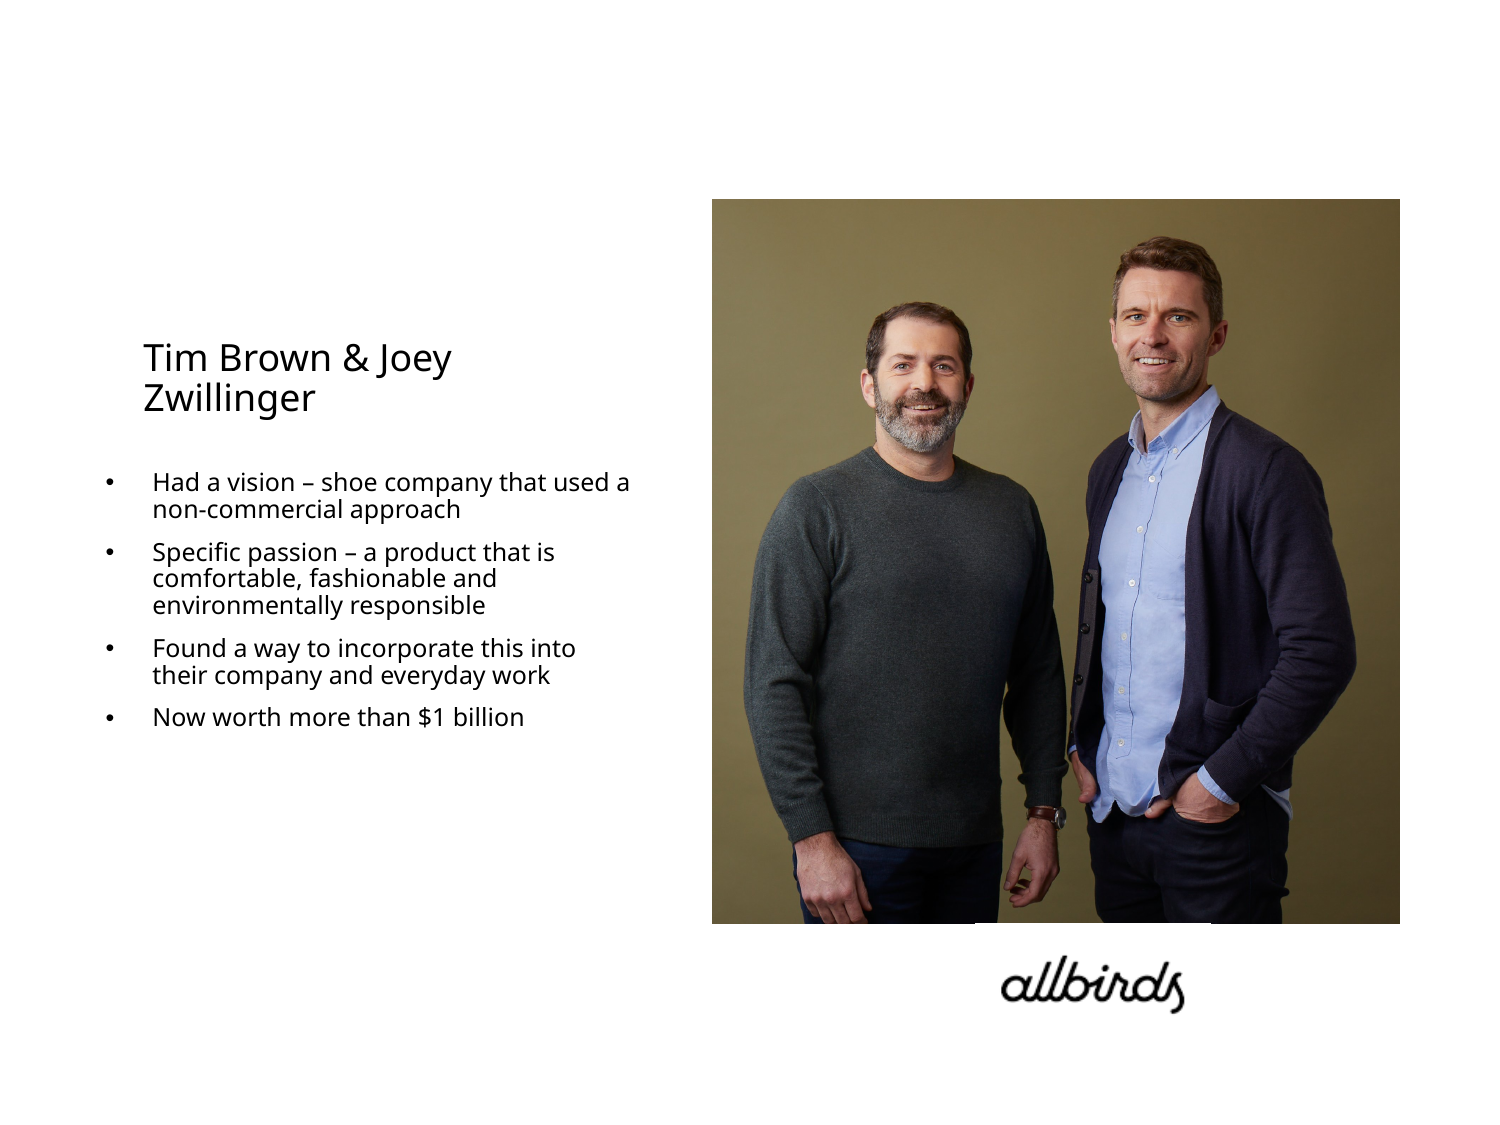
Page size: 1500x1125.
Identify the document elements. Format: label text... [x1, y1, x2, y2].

picture [712, 199, 1400, 1048]
list Had a vision – shoe company that used a non-commercial approach Specific passion – a product that is comfortable, fashionable and environmentally responsible Found a way to incorporate this into their company and everyday work Now worth more than $1 billion [90, 462, 650, 875]
title Tim Brown & Joey Zwillinger [128, 249, 613, 428]
